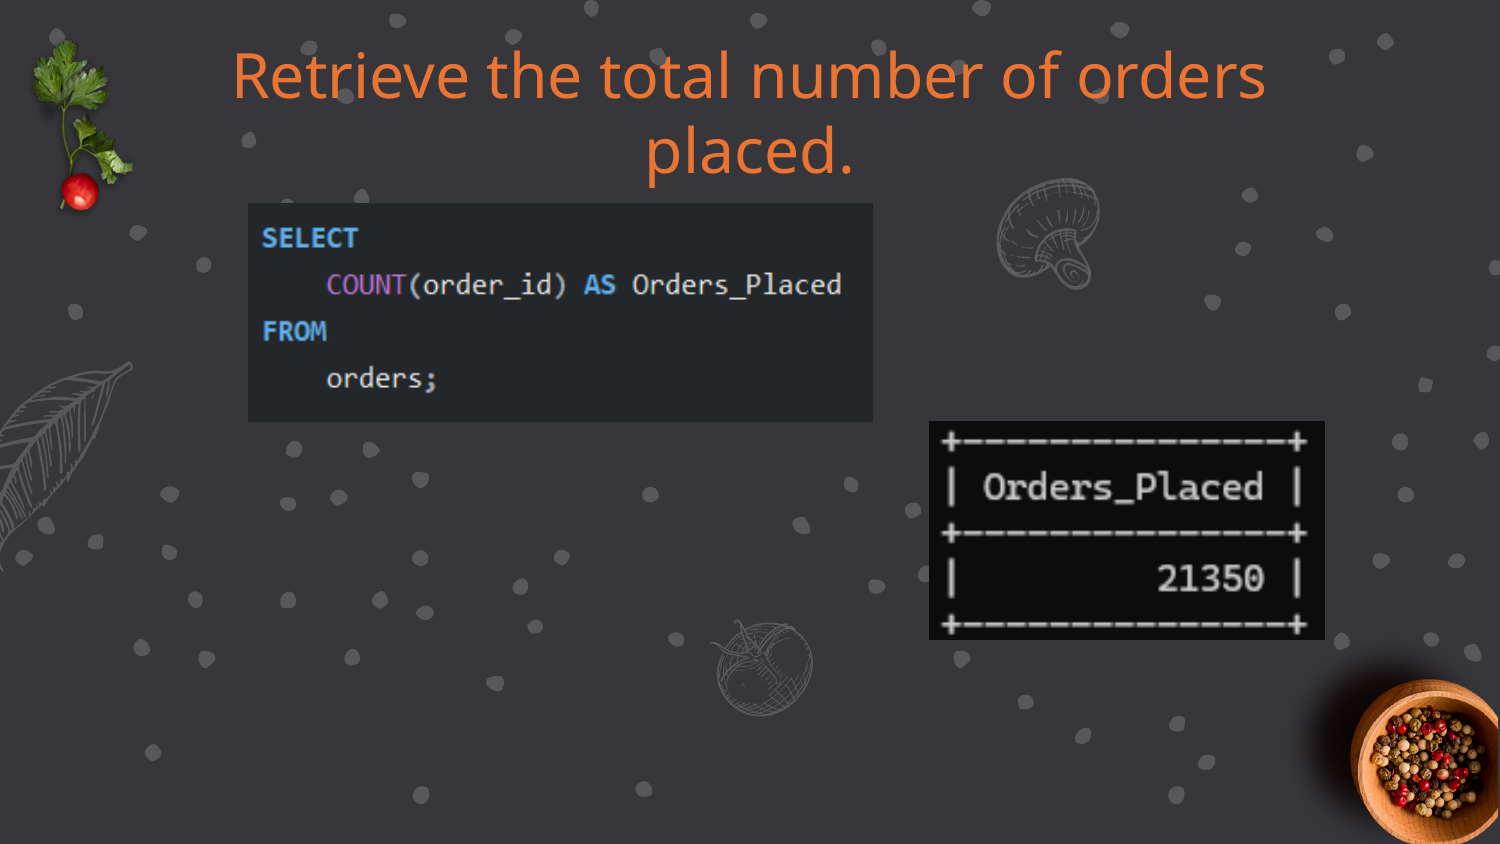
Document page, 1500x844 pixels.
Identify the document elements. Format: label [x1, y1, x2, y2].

picture [247, 203, 873, 423]
picture [928, 421, 1326, 641]
text_box [24, 35, 1499, 844]
